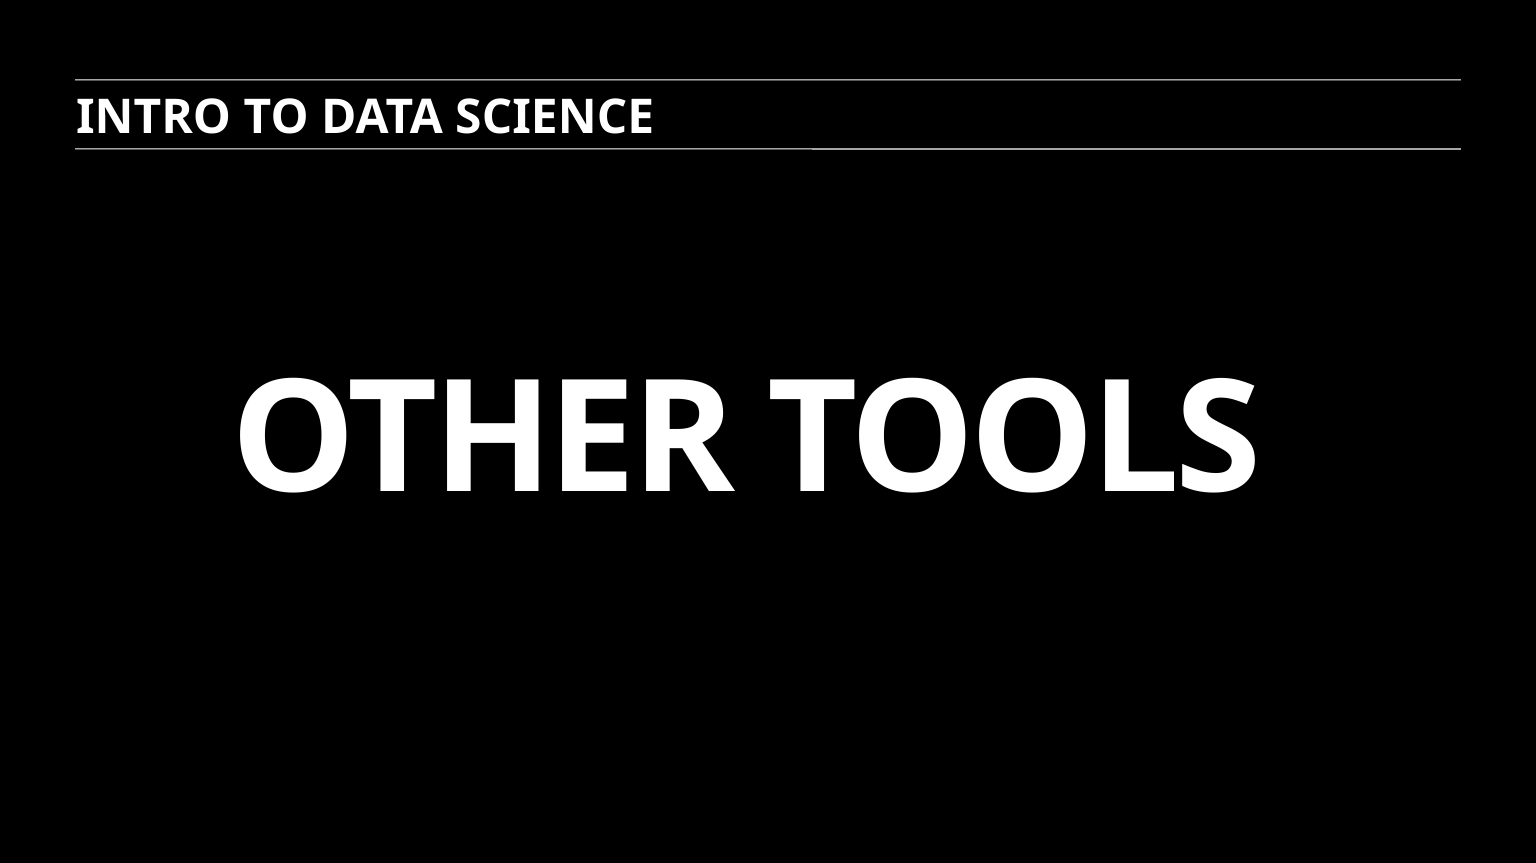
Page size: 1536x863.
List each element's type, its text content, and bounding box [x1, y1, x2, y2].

list INTRO TO DATA SCIENCE [60, 81, 1111, 132]
title Other tools [55, 381, 1438, 557]
